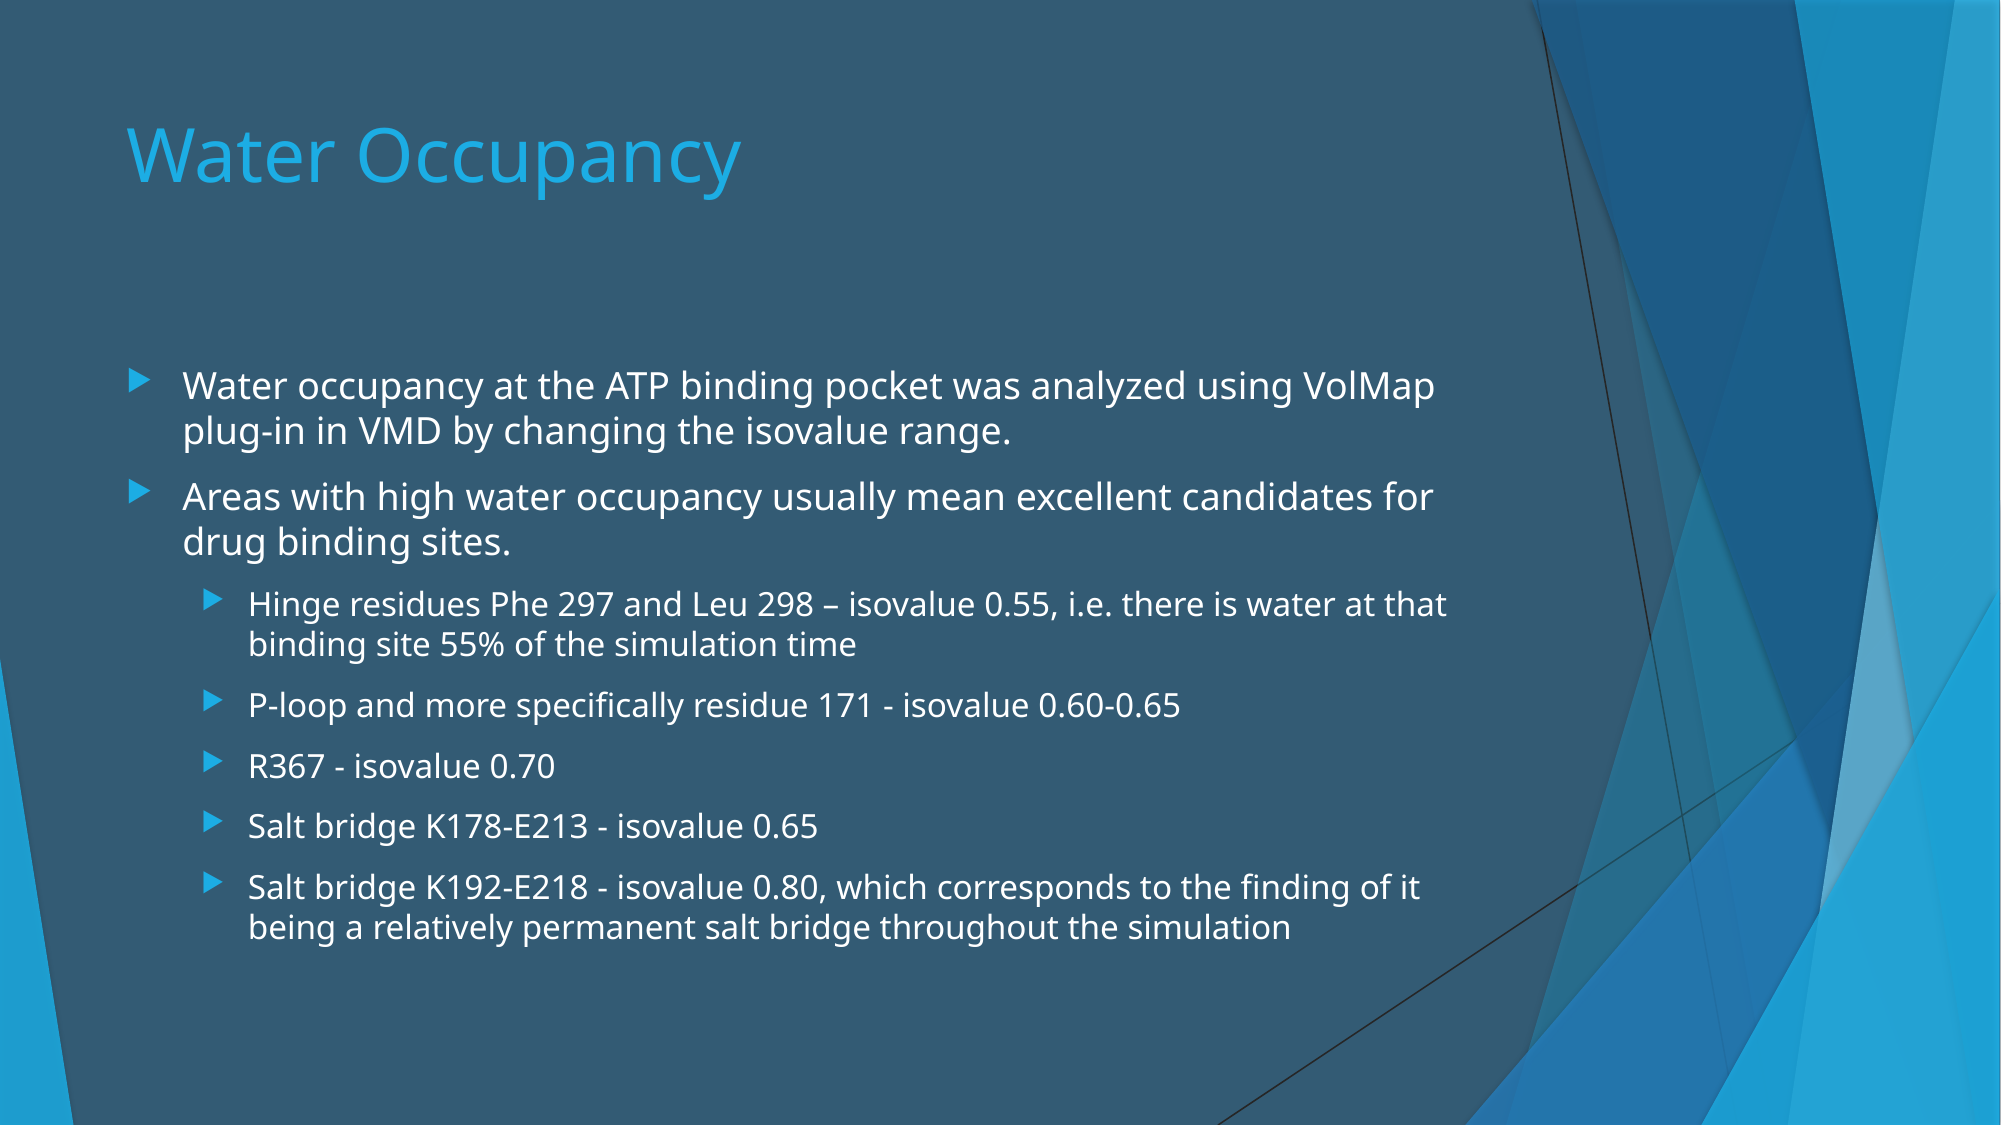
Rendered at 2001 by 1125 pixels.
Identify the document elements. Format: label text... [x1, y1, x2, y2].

title Water Occupancy [111, 99, 1522, 317]
list Water occupancy at the ATP binding pocket was analyzed using VolMap plug-in in VMD by changing the isovalue range. Areas with high water occupancy usually mean excellent candidates for drug binding sites. Hinge residues Phe 297 and Leu 298 – isovalue 0.55, i.e. there is water at that binding site 55% of the simulation time P-loop and more specifically residue 171 - isovalue 0.60-0.65 R367 - isovalue 0.70 Salt bridge K178-E213 - isovalue 0.65 Salt bridge K192-E218 - isovalue 0.80, which corresponds to the finding of it being a relatively permanent salt bridge throughout the simulation [111, 354, 1522, 992]
